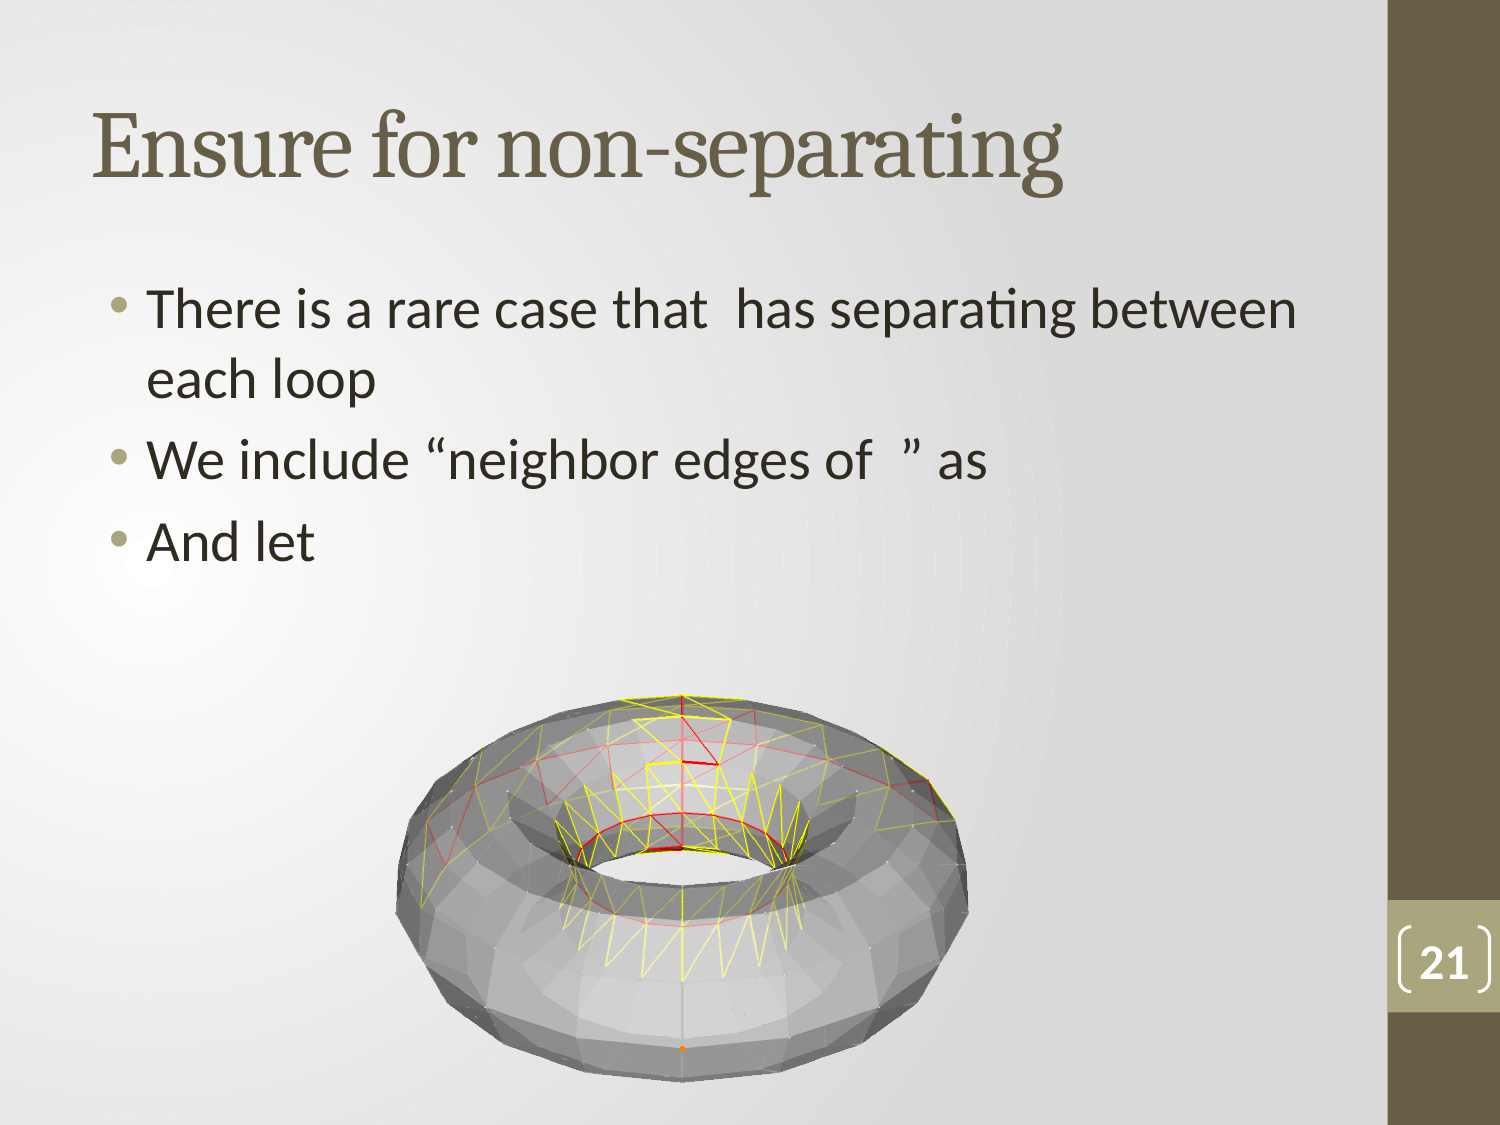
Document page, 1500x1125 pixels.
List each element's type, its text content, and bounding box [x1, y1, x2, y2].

title Ensure for non-separating [75, 45, 1325, 233]
slide_number 21 [1397, 925, 1492, 994]
picture [395, 693, 969, 1083]
